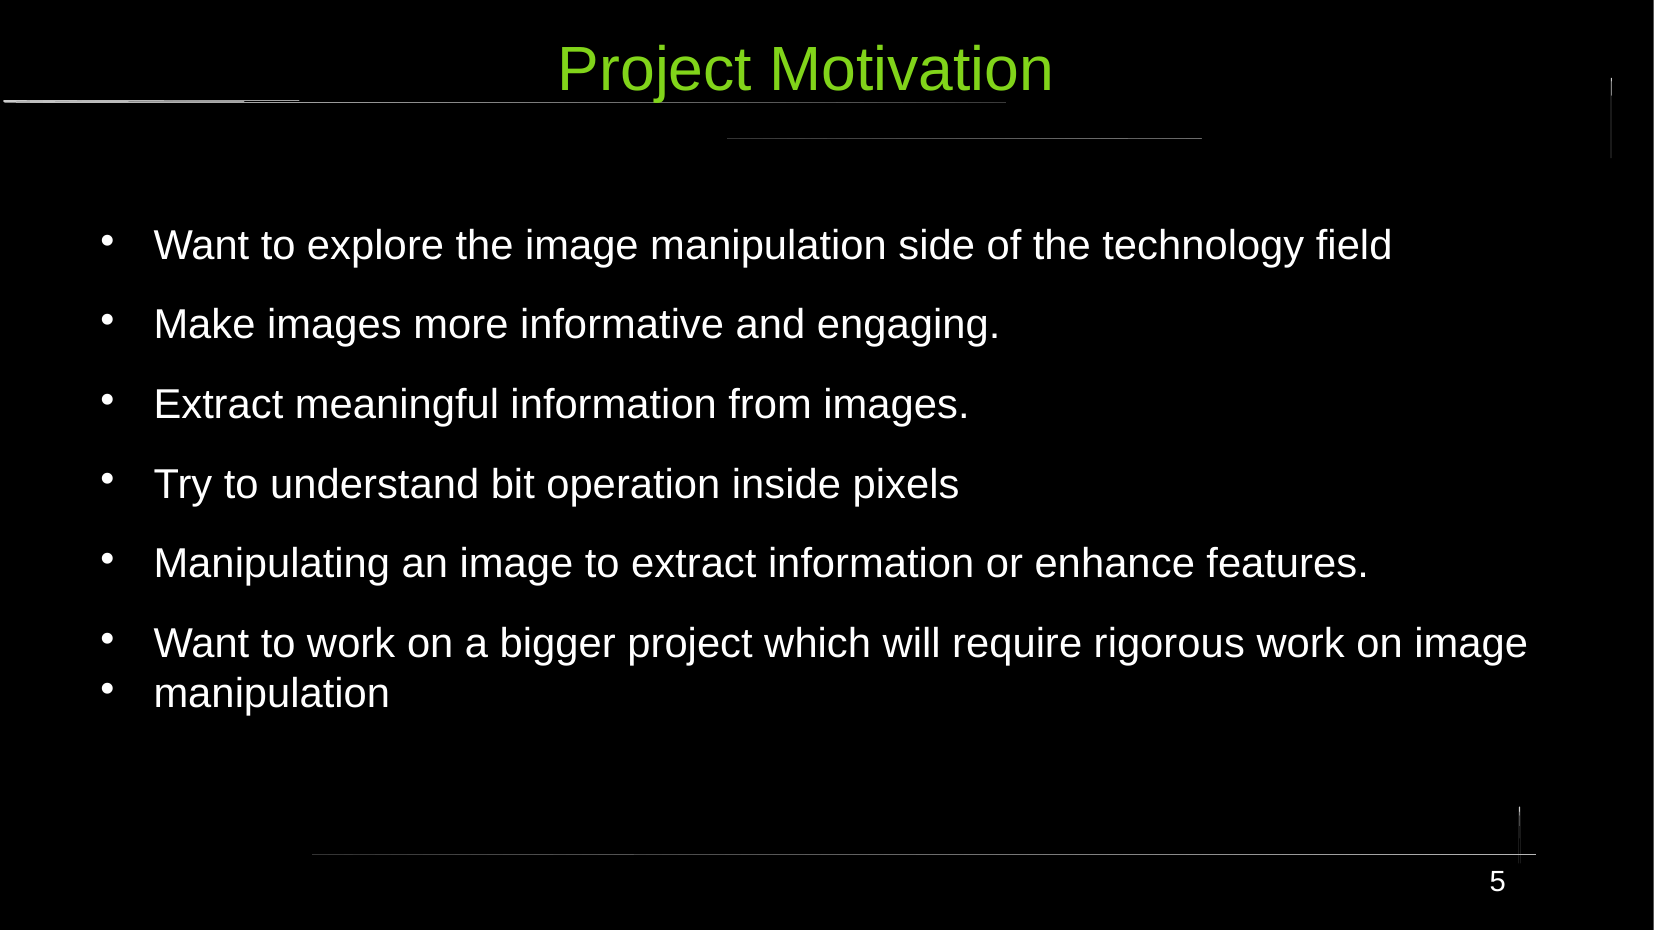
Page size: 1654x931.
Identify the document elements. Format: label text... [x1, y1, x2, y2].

list Want to explore the image manipulation side of the technology field Make images more informative and engaging. Extract meaningful information from images. Try to understand bit operation inside pixels Manipulating an image to extract information or enhance features. Want to work on a bigger project which will require rigorous work on image manipulation [82, 217, 1571, 757]
title Project Motivation [23, 11, 1589, 119]
slide_number 5 [1240, 862, 1506, 930]
